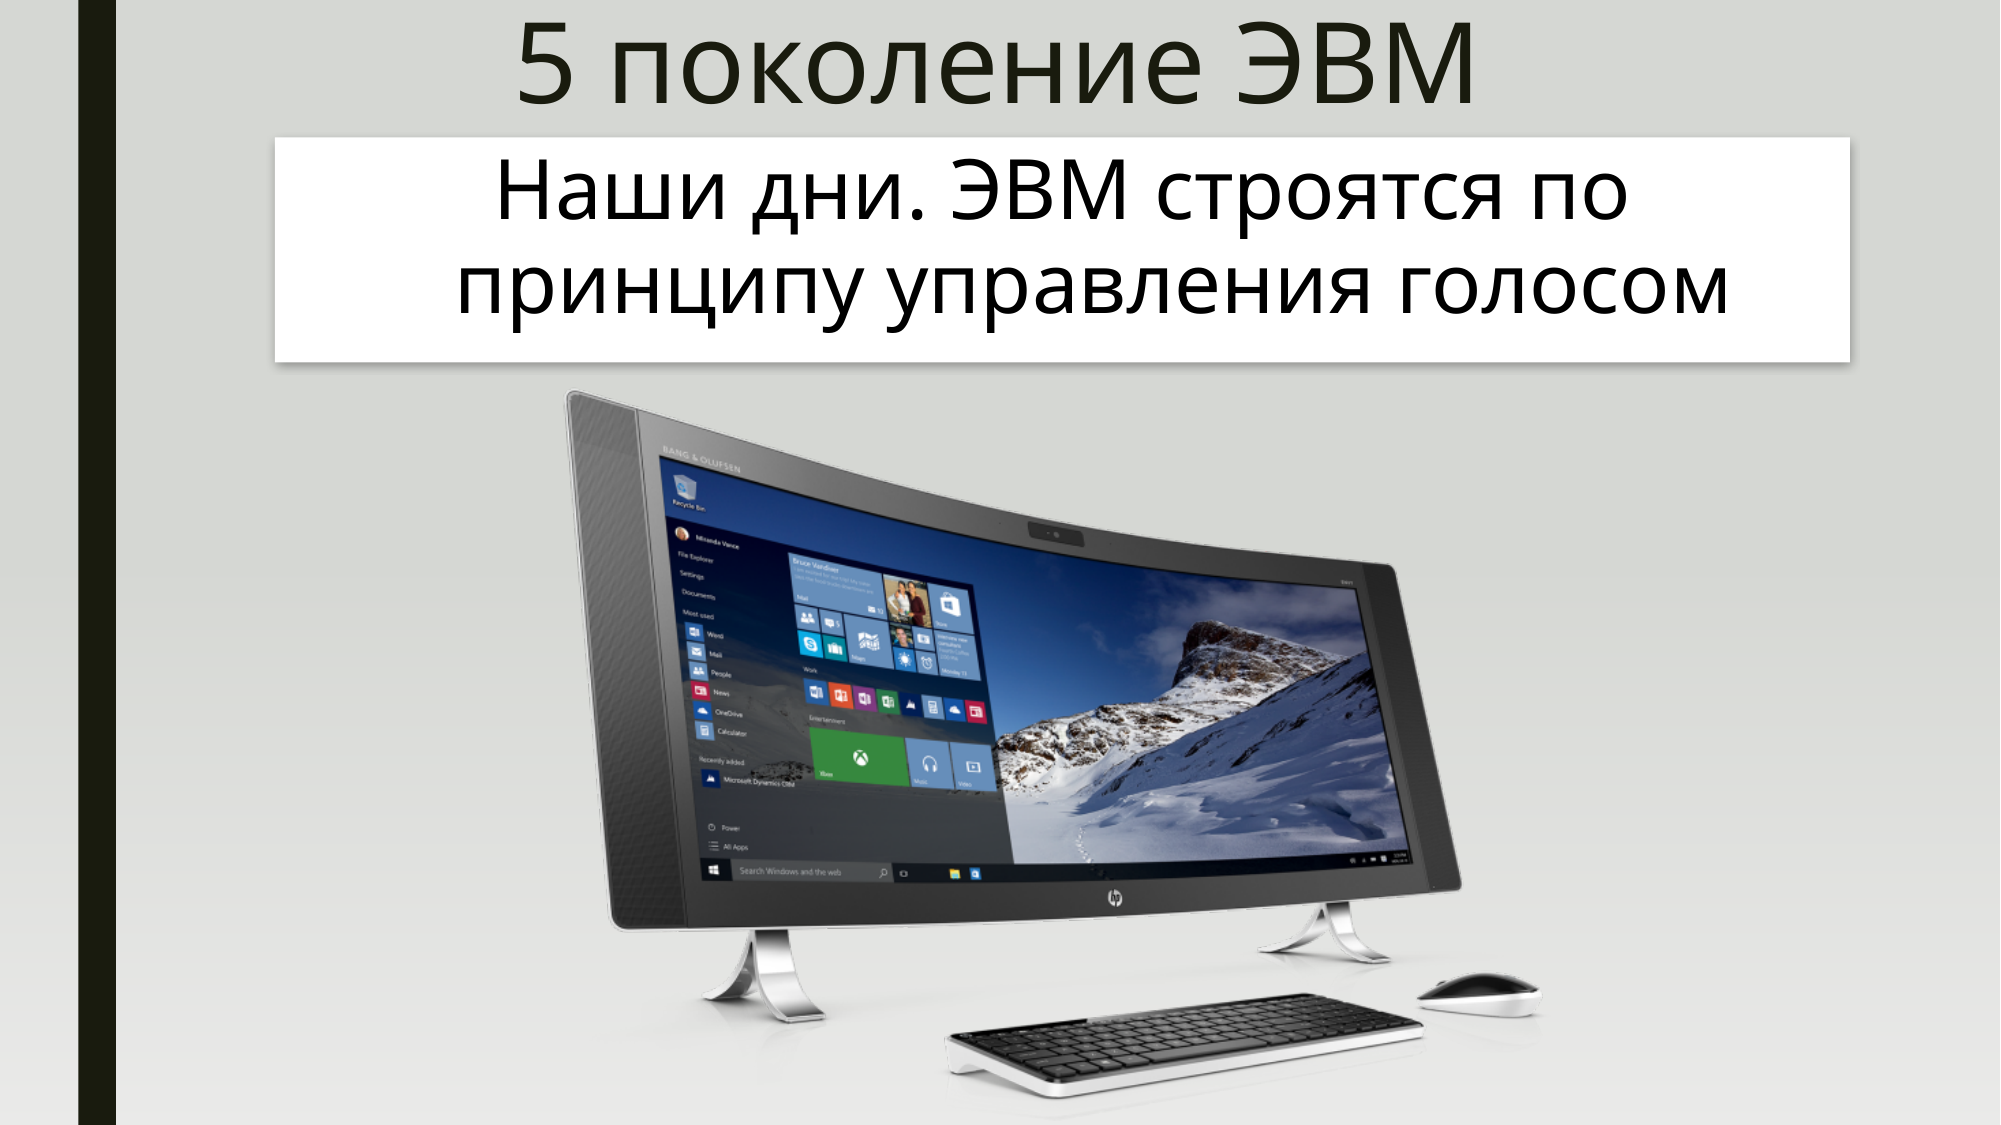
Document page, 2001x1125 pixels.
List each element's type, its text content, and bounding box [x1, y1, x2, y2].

text_box Наши дни. ЭВМ строятся по принципу управления голосом [274, 137, 1850, 363]
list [549, 358, 1574, 1125]
text_box 5 поколение ЭВМ [224, 0, 1800, 244]
